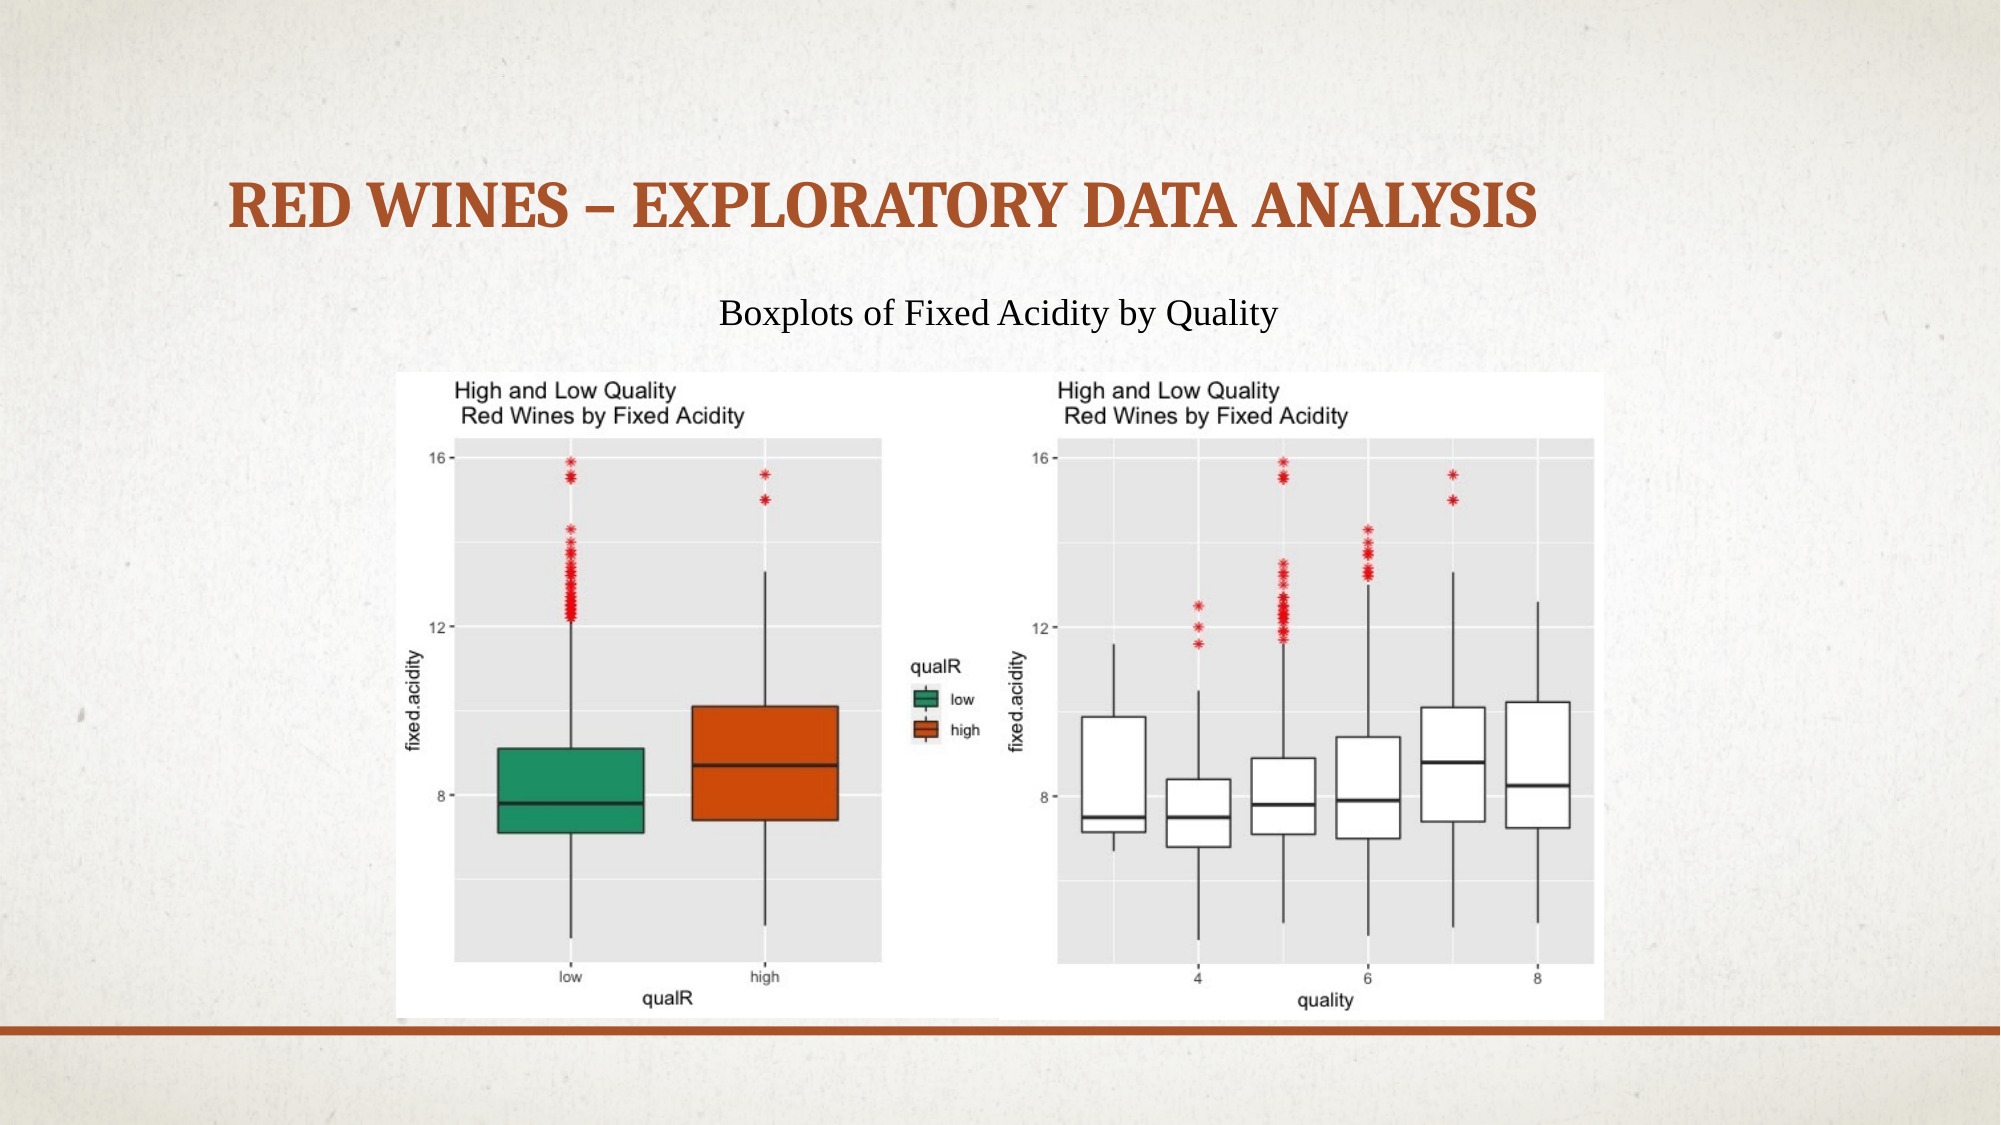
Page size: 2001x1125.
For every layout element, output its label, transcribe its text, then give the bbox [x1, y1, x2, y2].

title red Wines – Exploratory data Analysis [212, 62, 1788, 250]
picture [0, 0, 2001, 1125]
picture [396, 372, 1604, 1020]
list Boxplots of Fixed Acidity by Quality [212, 285, 1788, 1111]
